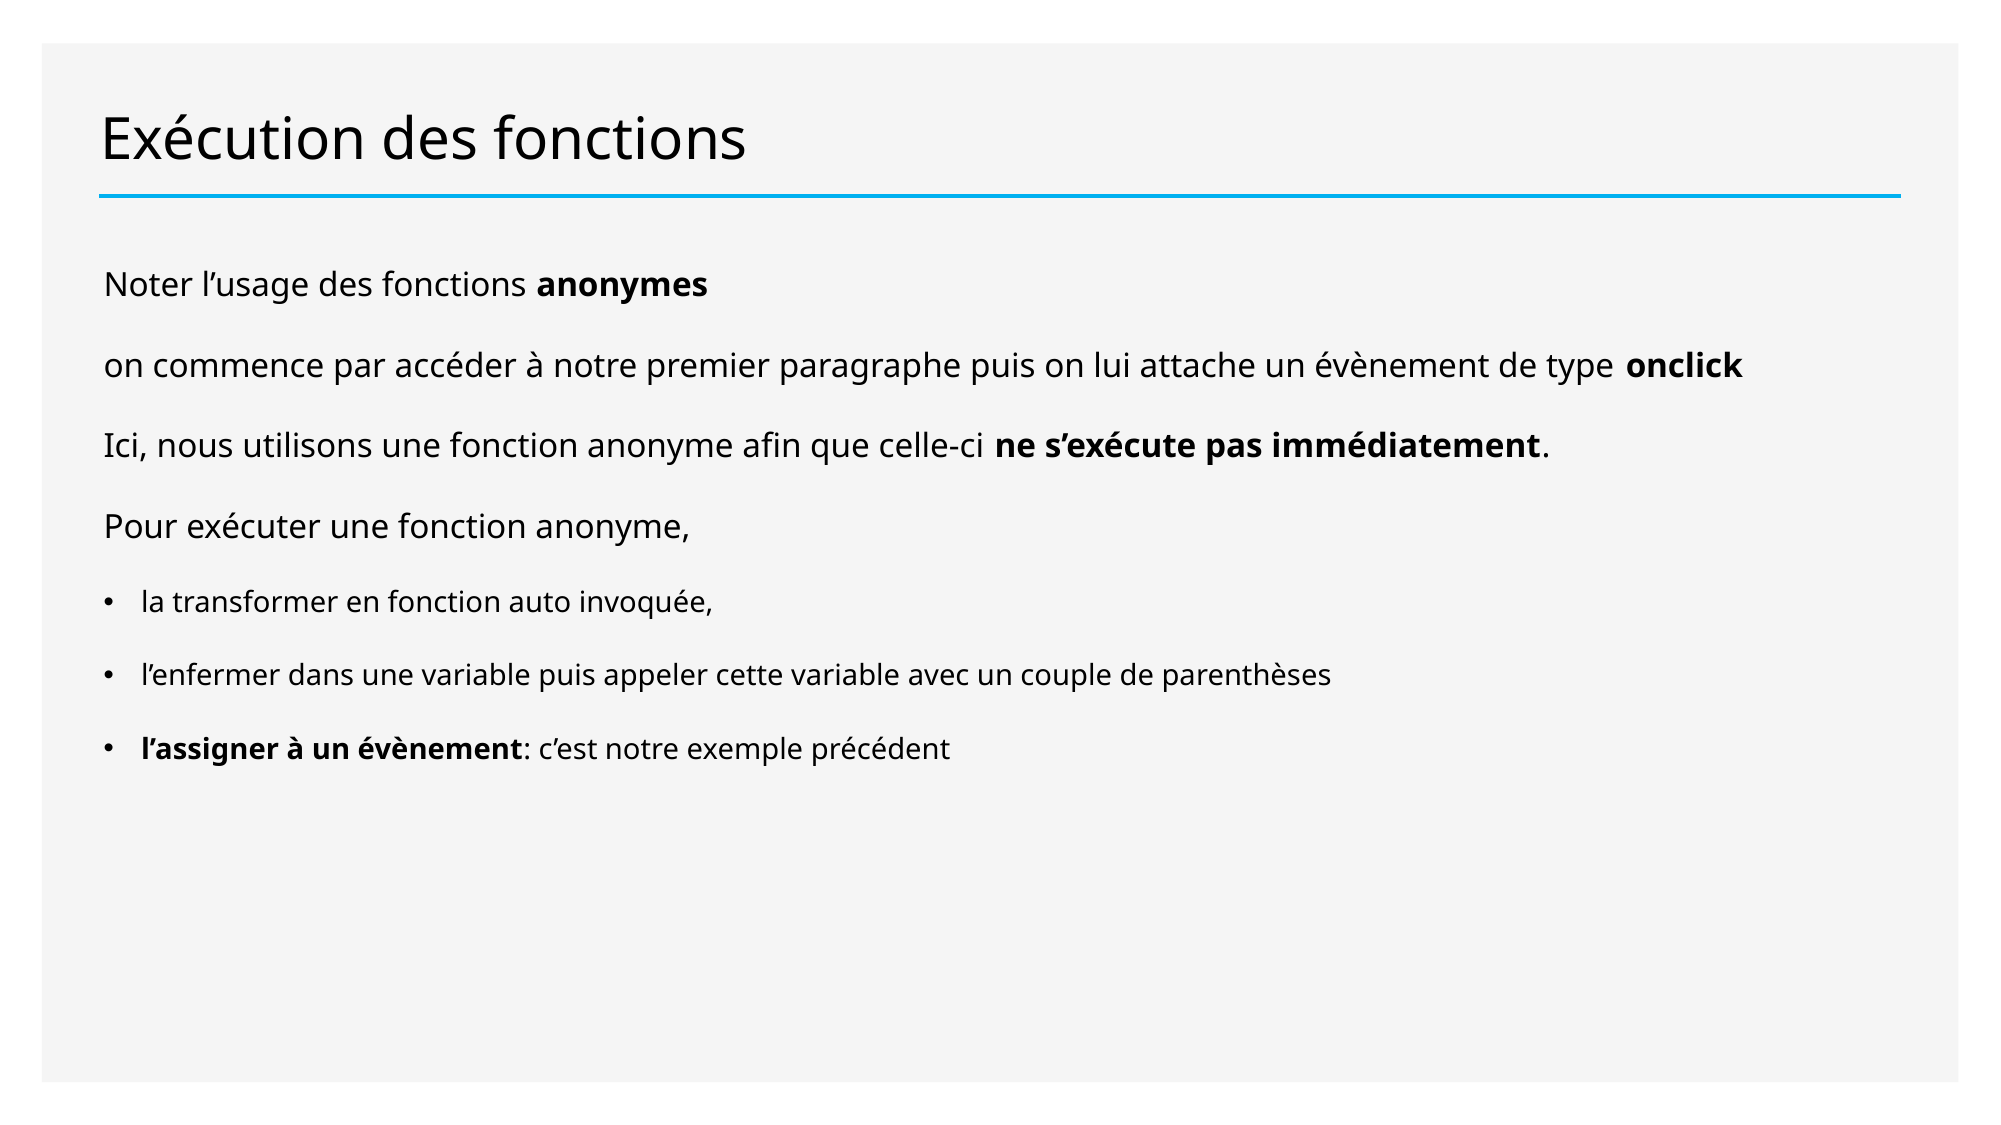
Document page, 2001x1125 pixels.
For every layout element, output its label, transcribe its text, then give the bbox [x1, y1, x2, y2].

title Exécution des fonctions [85, 73, 1888, 179]
list Noter l’usage des fonctions anonymes on commence par accéder à notre premier paragraphe puis on lui attache un évènement de type onclick Ici, nous utilisons une fonction anonyme afin que celle-ci ne s’exécute pas immédiatement. Pour exécuter une fonction anonyme, la transformer en fonction auto invoquée, l’enfermer dans une variable puis appeler cette variable avec un couple de parenthèses l’assigner à un évènement: c’est notre exemple précédent [88, 235, 1888, 982]
